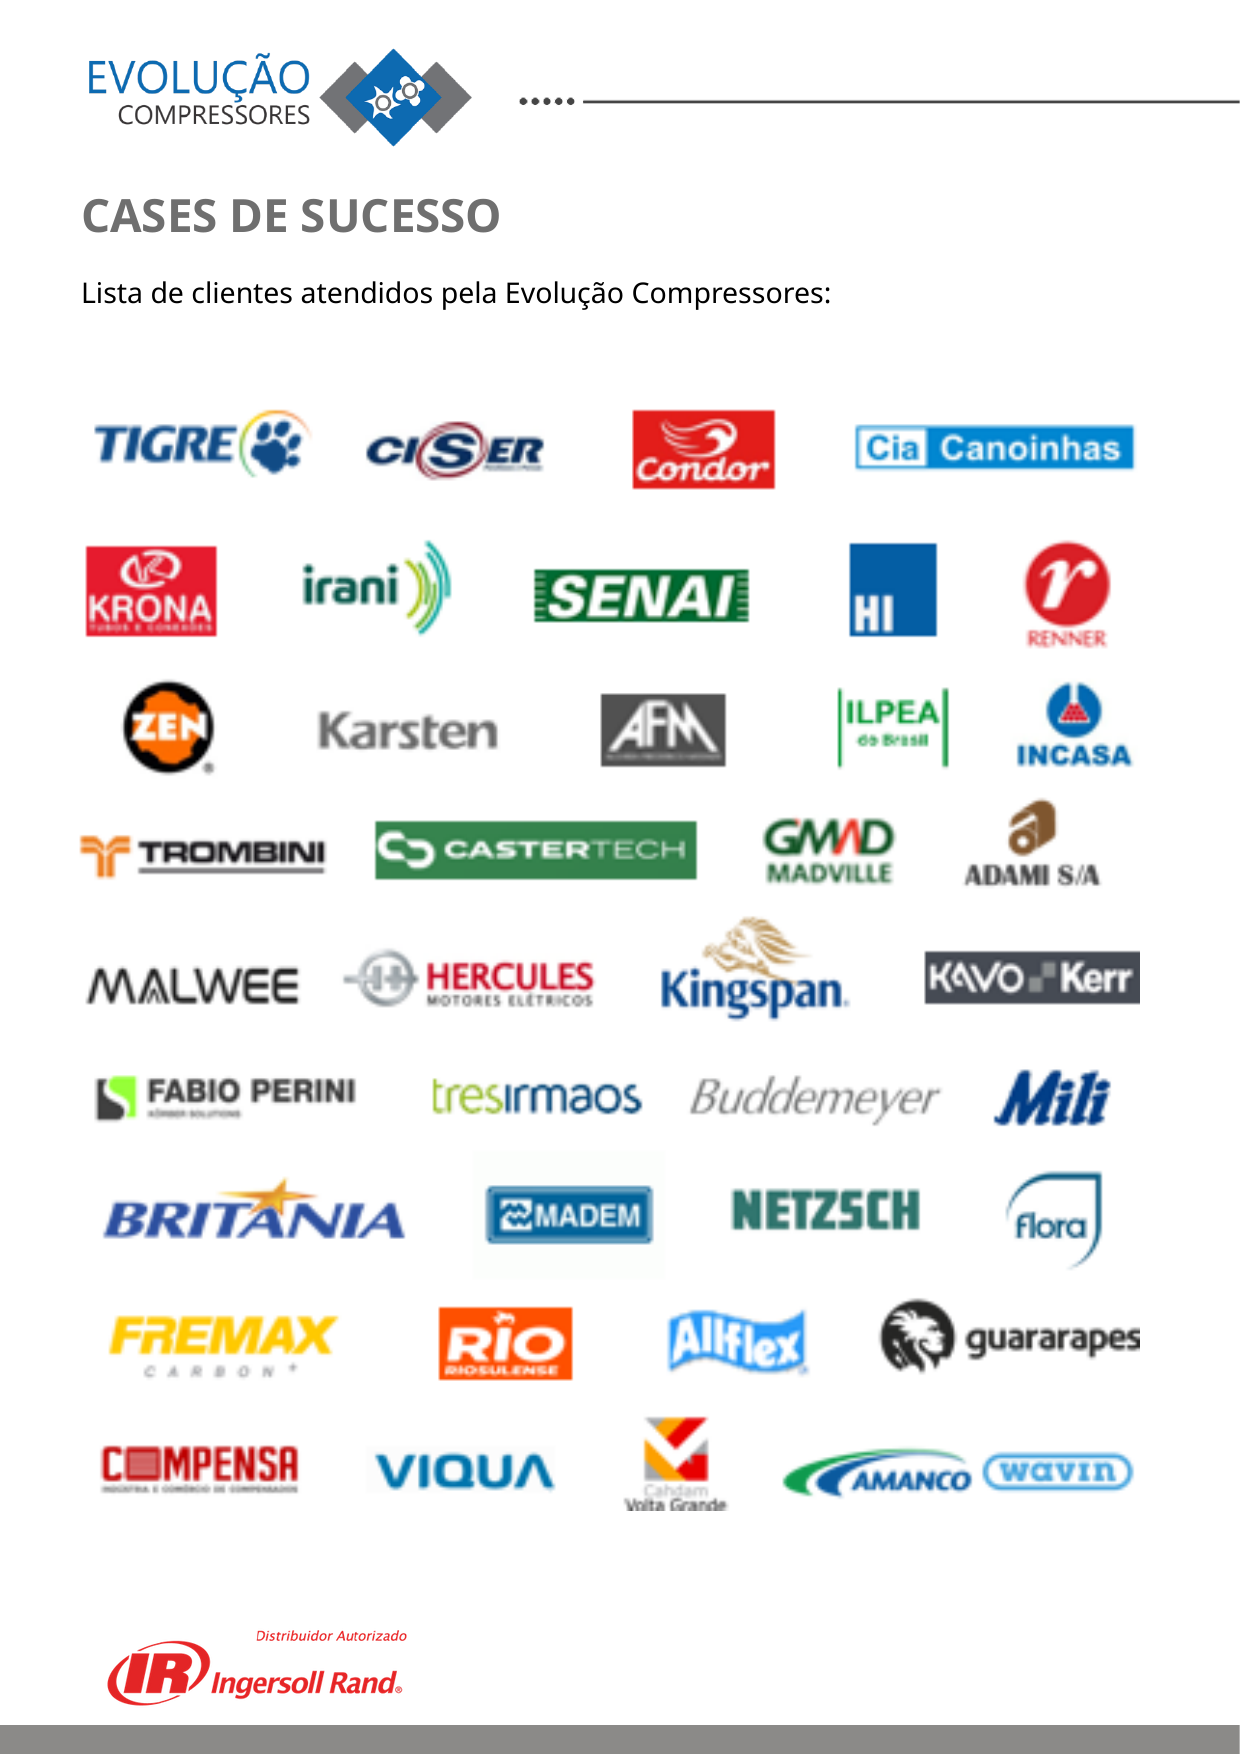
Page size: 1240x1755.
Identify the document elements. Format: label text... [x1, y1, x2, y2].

picture [14, 10, 1240, 152]
text_box [67, 397, 1140, 1511]
text_box CASES DE SUCESSO [81, 177, 838, 242]
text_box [0, 1724, 1240, 1755]
text_box [64, 1592, 451, 1723]
text_box Lista de clientes atendidos pela Evolução Compressores: [81, 268, 1171, 309]
